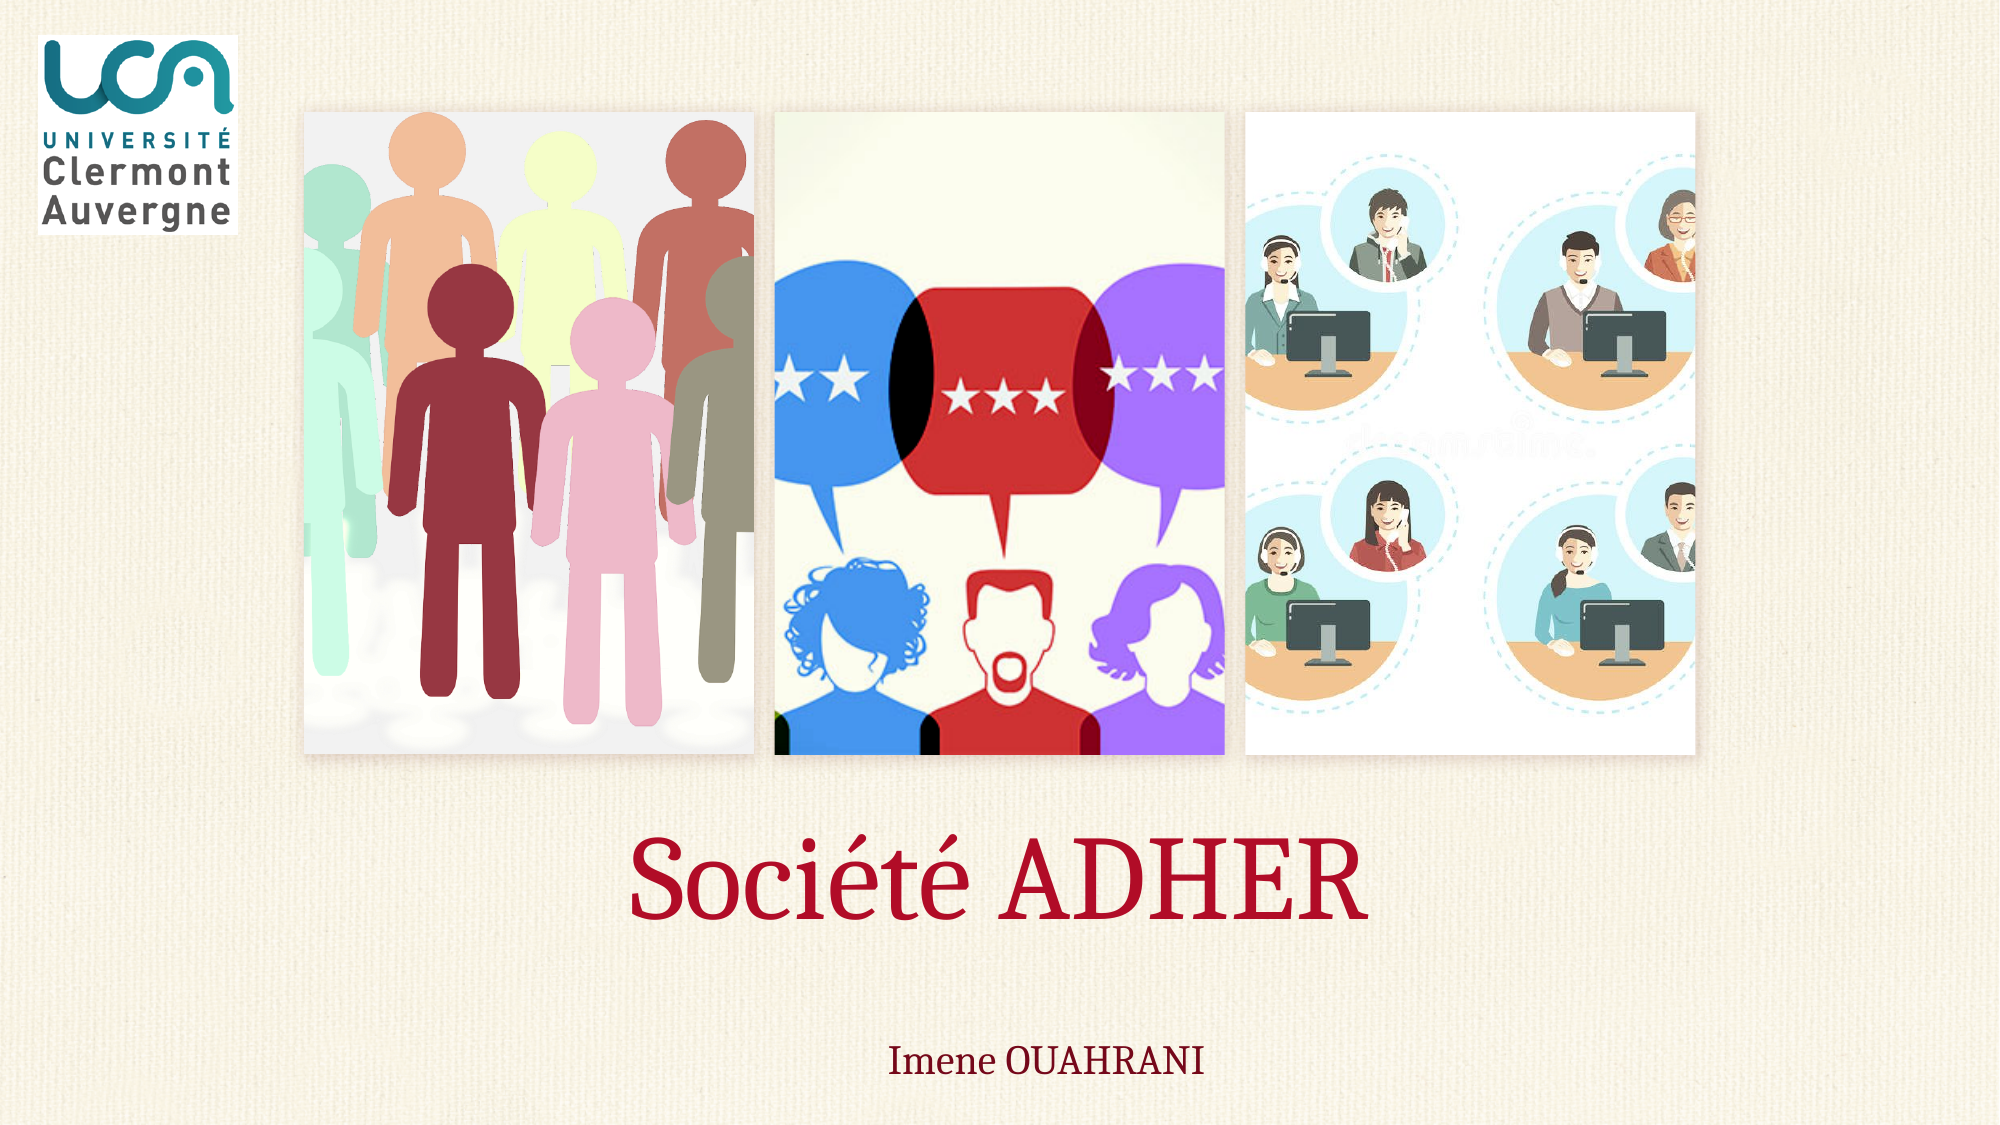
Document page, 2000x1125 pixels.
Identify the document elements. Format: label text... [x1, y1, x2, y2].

title Société ADHER [249, 794, 1750, 950]
subtitle Imene OUAHRANI [296, 1031, 1797, 1125]
picture [0, 0, 2000, 1125]
